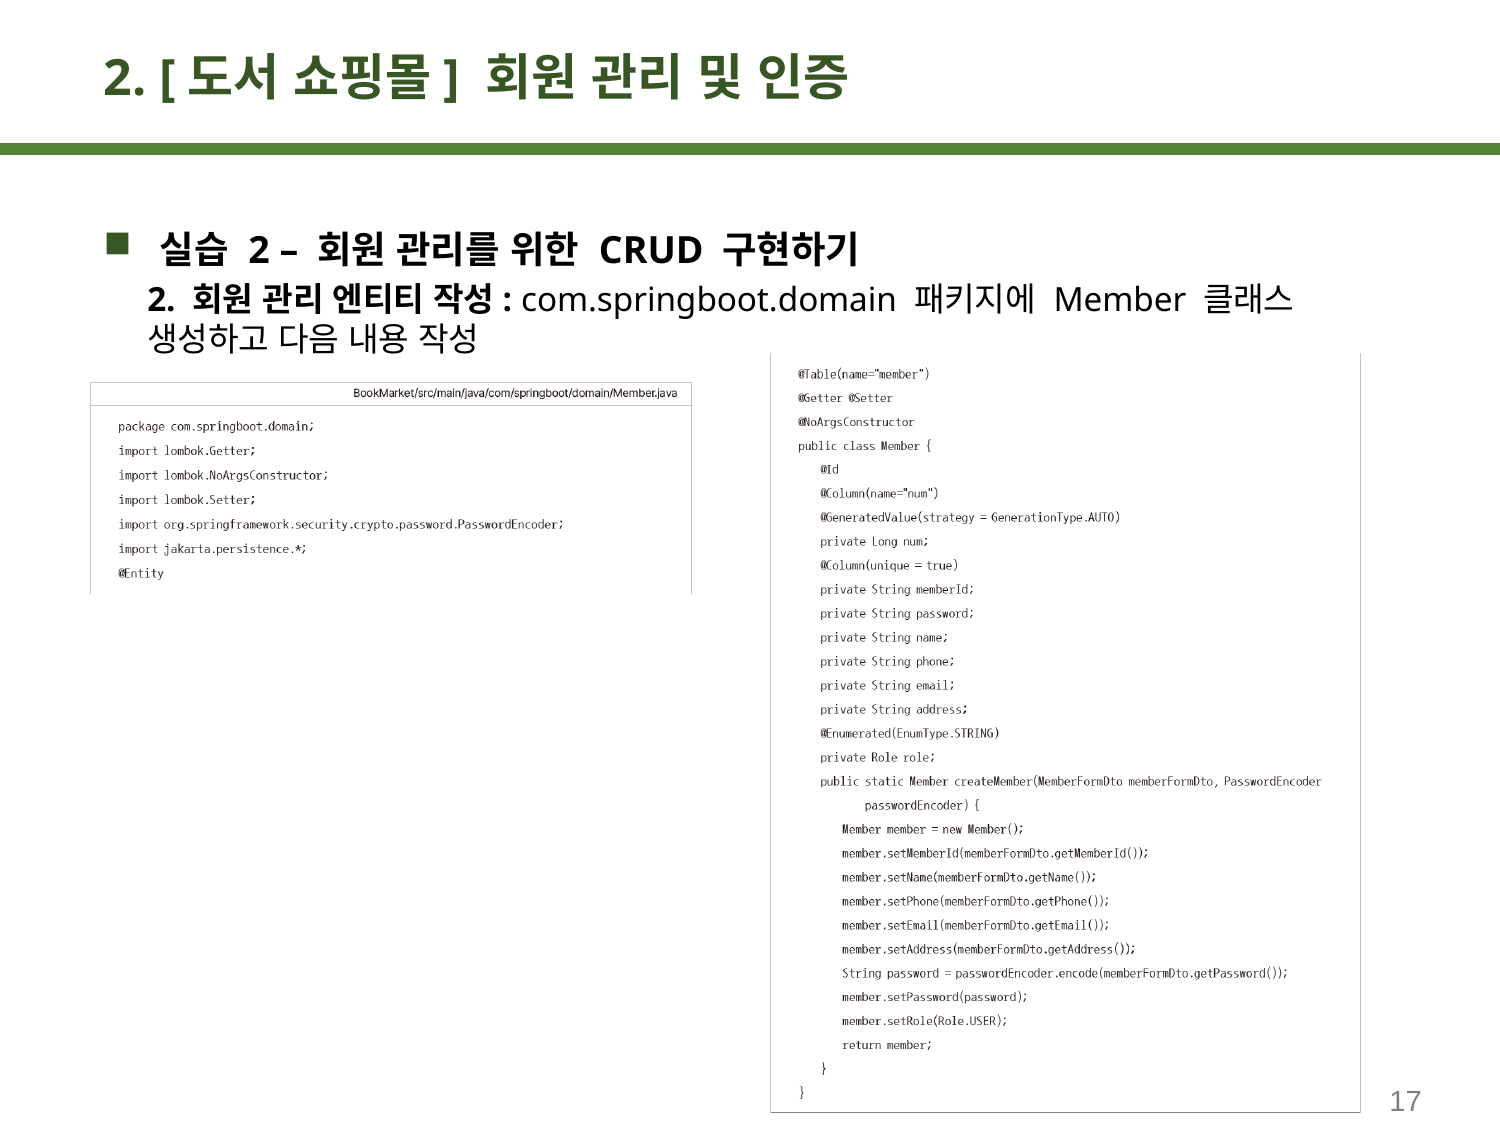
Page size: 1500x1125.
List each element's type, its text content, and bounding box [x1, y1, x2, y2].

list 실습 2 – 회원 관리를 위한 CRUD 구현하기 2. 회원 관리 엔티티 작성: com.springboot.domain 패키지에 Member 클래스 생성하고 다음 내용 작성 [88, 196, 1423, 1083]
picture [88, 380, 694, 600]
title 2. [도서 쇼핑몰] 회원 관리 및 인증 [88, 30, 1447, 121]
picture [767, 348, 1364, 1118]
